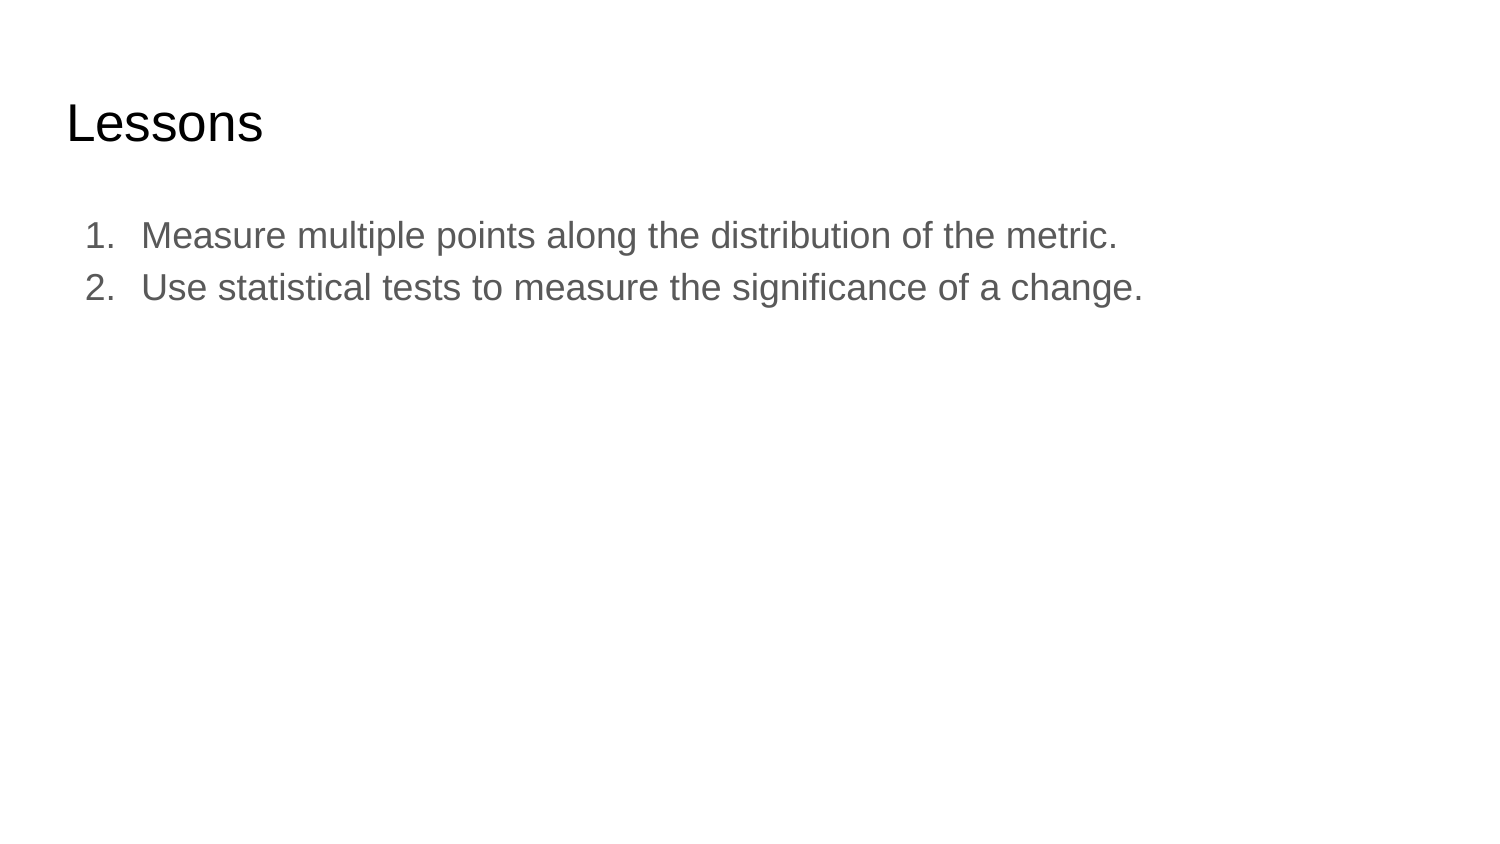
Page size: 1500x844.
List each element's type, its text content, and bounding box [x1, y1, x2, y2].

title Lessons [51, 72, 1449, 167]
list Measure multiple points along the distribution of the metric. Use statistical tests to measure the significance of a change. [51, 189, 1449, 750]
